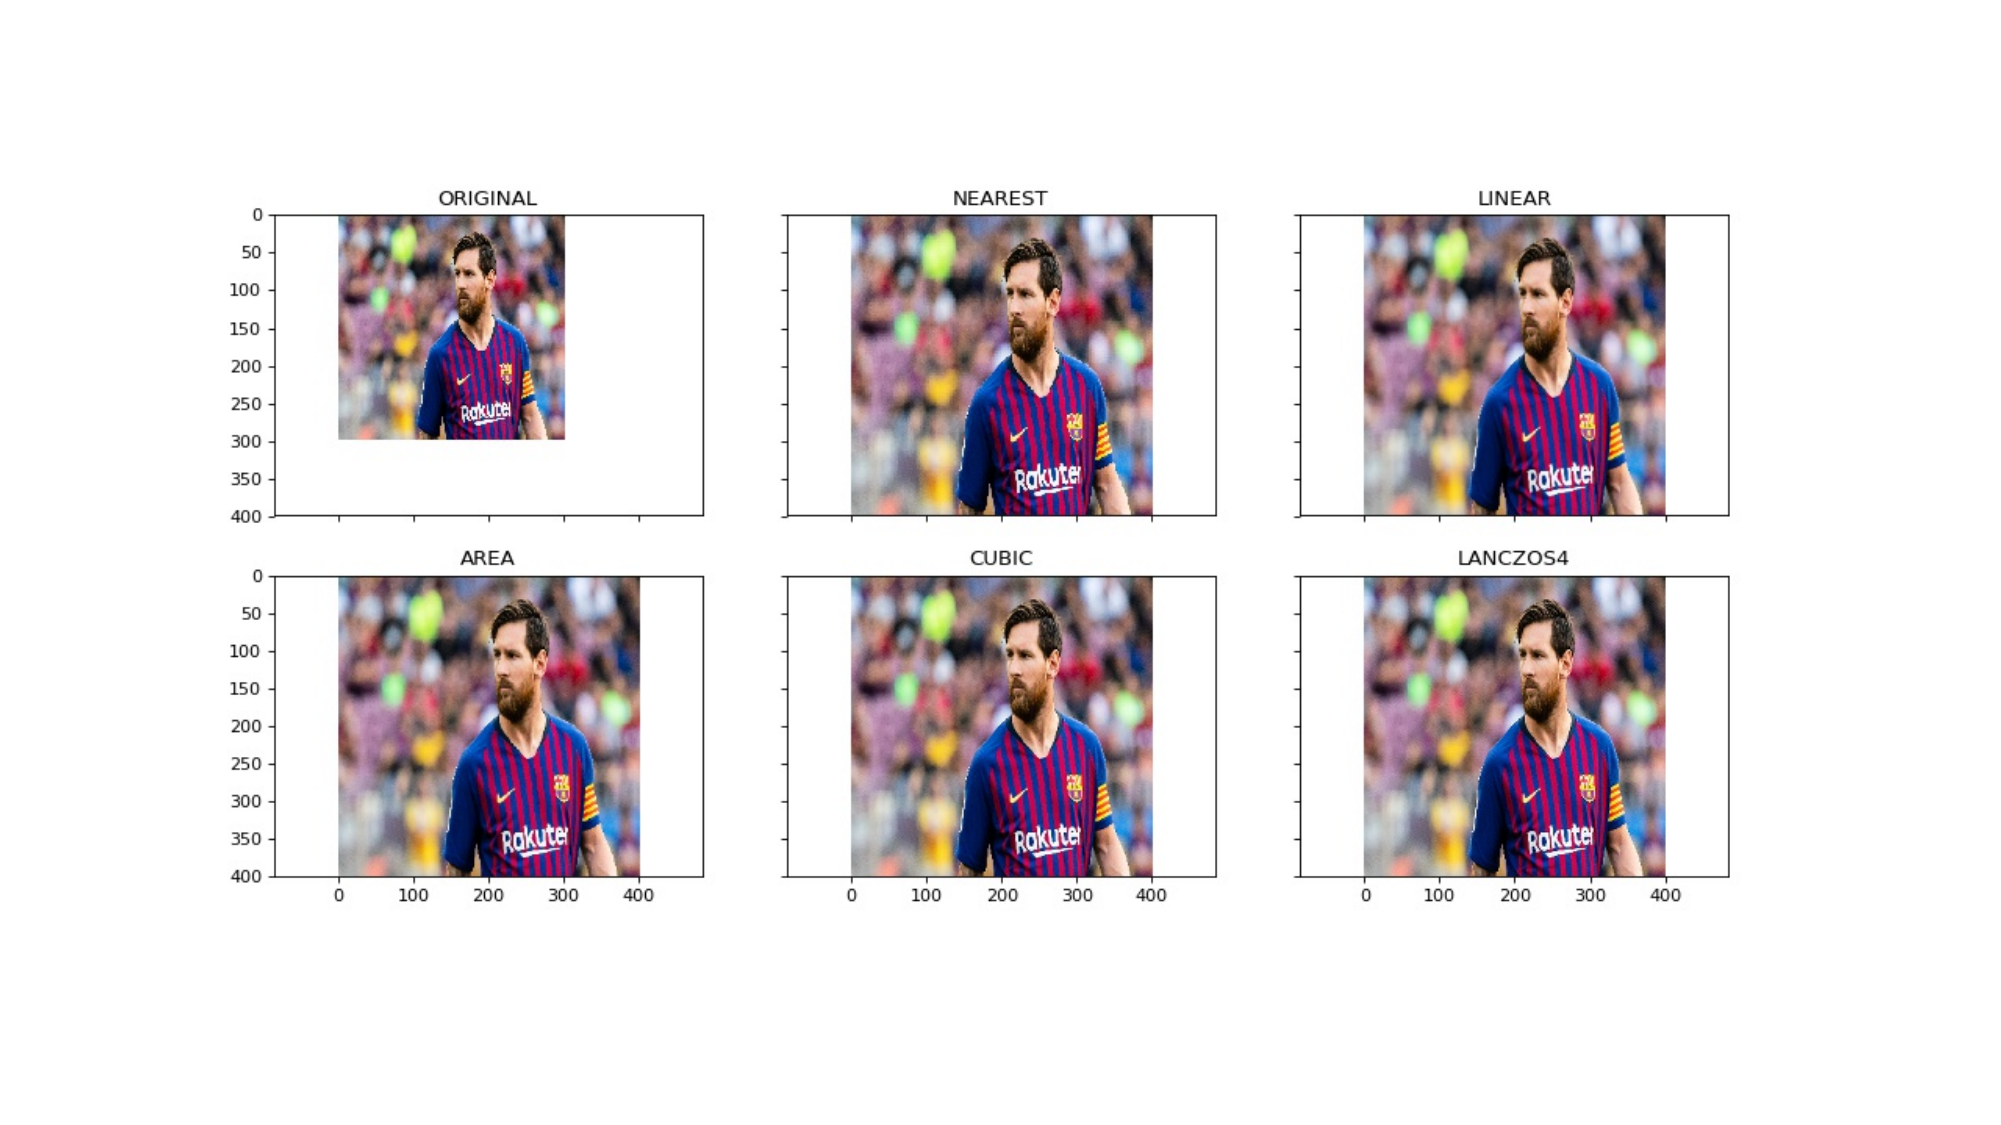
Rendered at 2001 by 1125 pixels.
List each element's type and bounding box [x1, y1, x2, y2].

picture [40, 110, 1916, 986]
